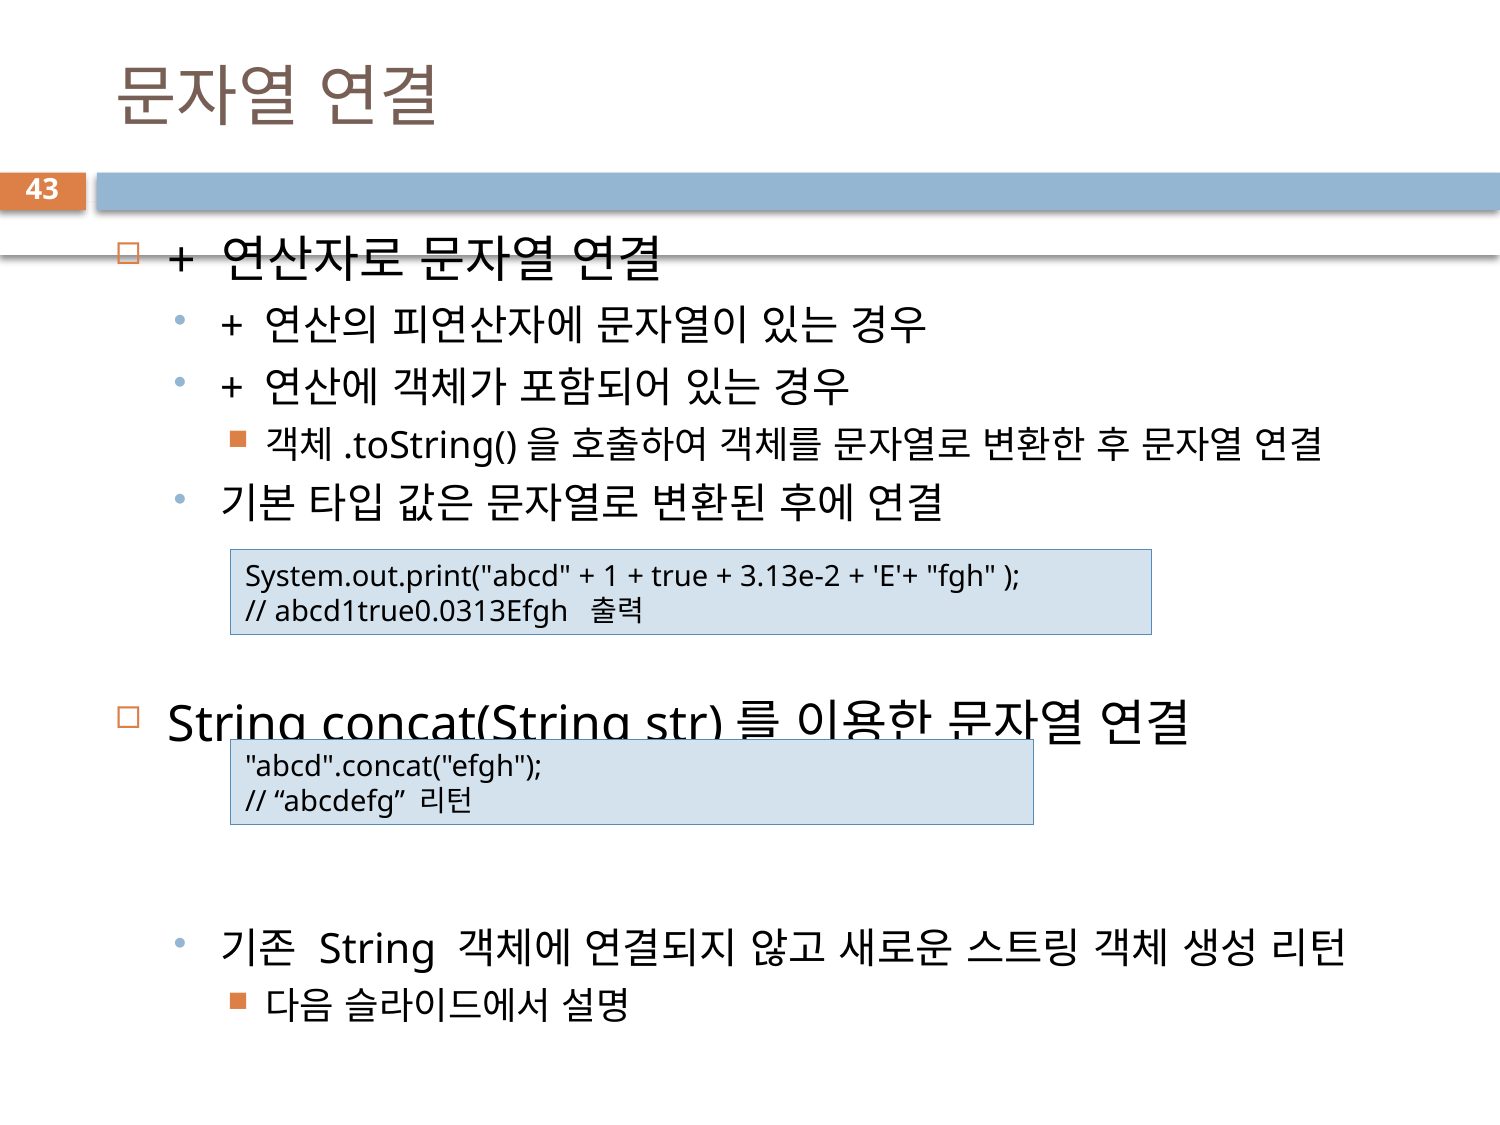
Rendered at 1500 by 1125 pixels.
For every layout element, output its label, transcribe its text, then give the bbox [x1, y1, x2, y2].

text_box "abcd".concat("efgh"); // “abcdefg” 리턴 [230, 739, 1034, 825]
text_box System.out.print("abcd" + 1 + true + 3.13e-2 + 'E'+ "fgh" ); // abcd1true0.0313Efgh 출력 [230, 549, 1152, 635]
list + 연산자로 문자열 연결 + 연산의 피연산자에 문자열이 있는 경우 + 연산에 객체가 포함되어 있는 경우 객체.toString()을 호출하여 객체를 문자열로 변환한 후 문자열 연결 기본 타입 값은 문자열로 변환된 후에 연결 String concat(String str)를 이용한 문자열 연결 기존 String 객체에 연결되지 않고 새로운 스트링 객체 생성 리턴 다음 슬라이드에서 설명 [100, 219, 1438, 1047]
title 문자열 연결 [100, 37, 1438, 149]
slide_number 43 [0, 170, 87, 211]
